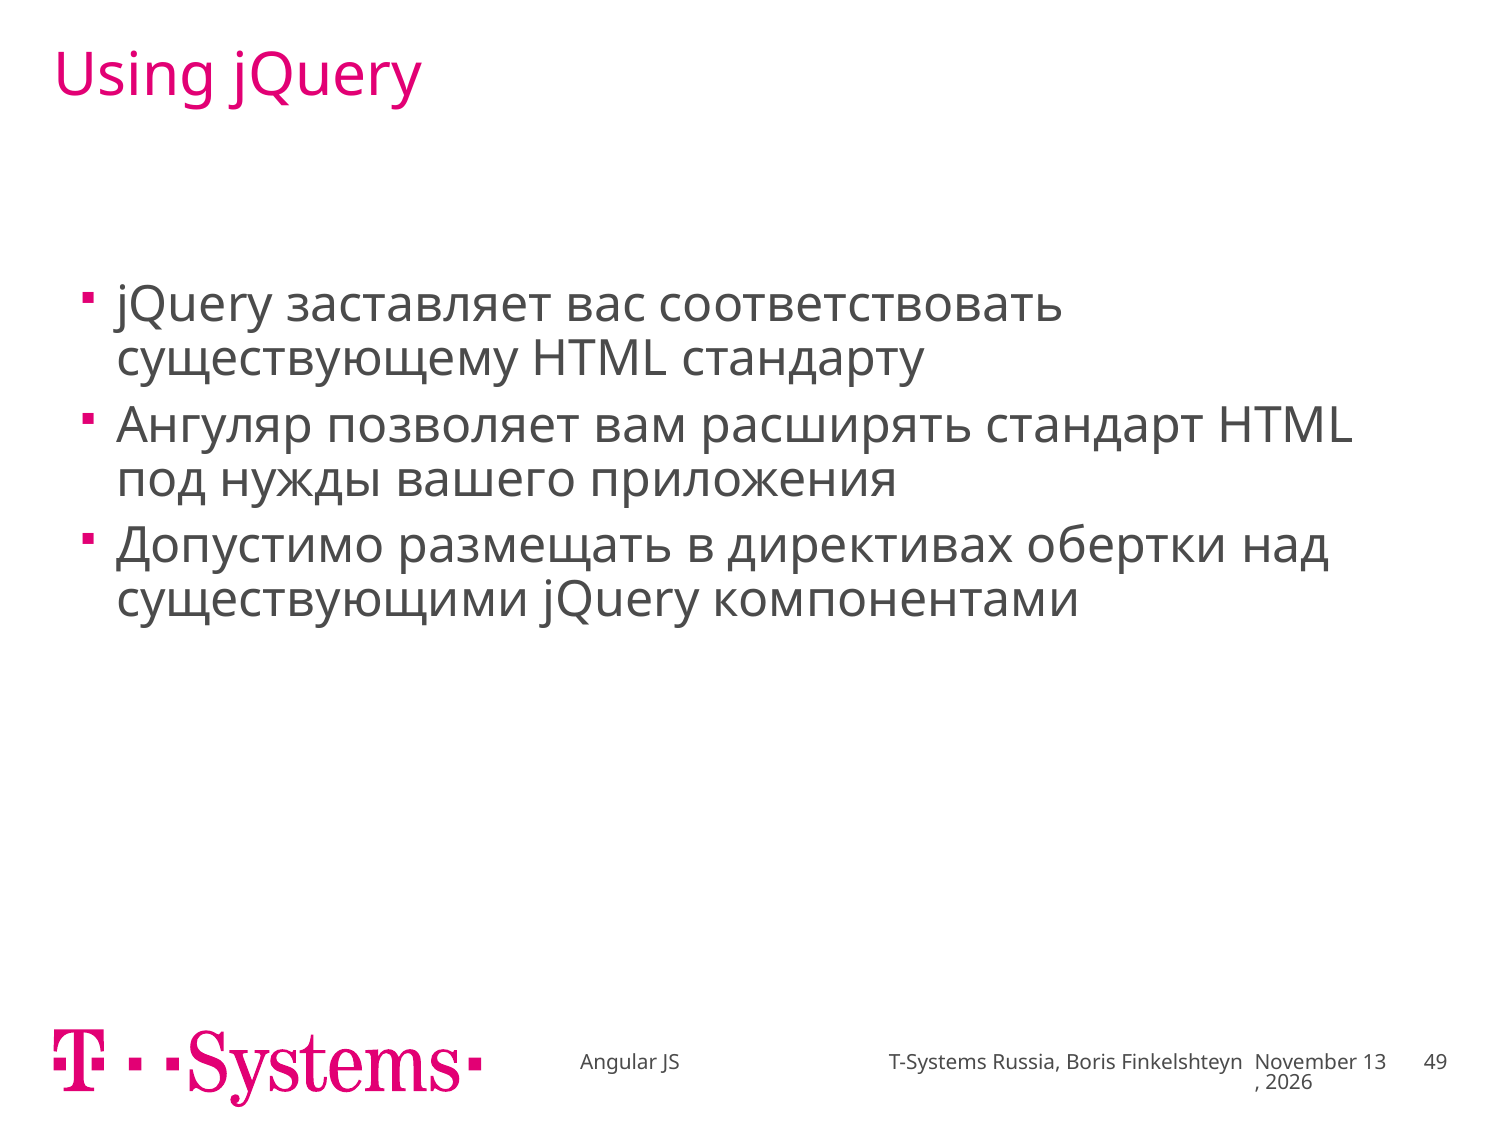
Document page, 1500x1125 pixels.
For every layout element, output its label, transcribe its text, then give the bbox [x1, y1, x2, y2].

slide_number 49 [1399, 1038, 1448, 1087]
title Using jQuery [53, 43, 1447, 132]
footer Angular JS T-Systems Russia, Boris Finkelshteyn [567, 1038, 1244, 1087]
text_box jQuery заставляет вас соответствовать существующему HTML стандарту Ангуляр позволяет вам расширять стандарт HTML под нужды вашего приложения Допустимо размещать в директивах обертки над существующими jQuery компонентами [64, 271, 1400, 635]
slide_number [1254, 1038, 1389, 1087]
